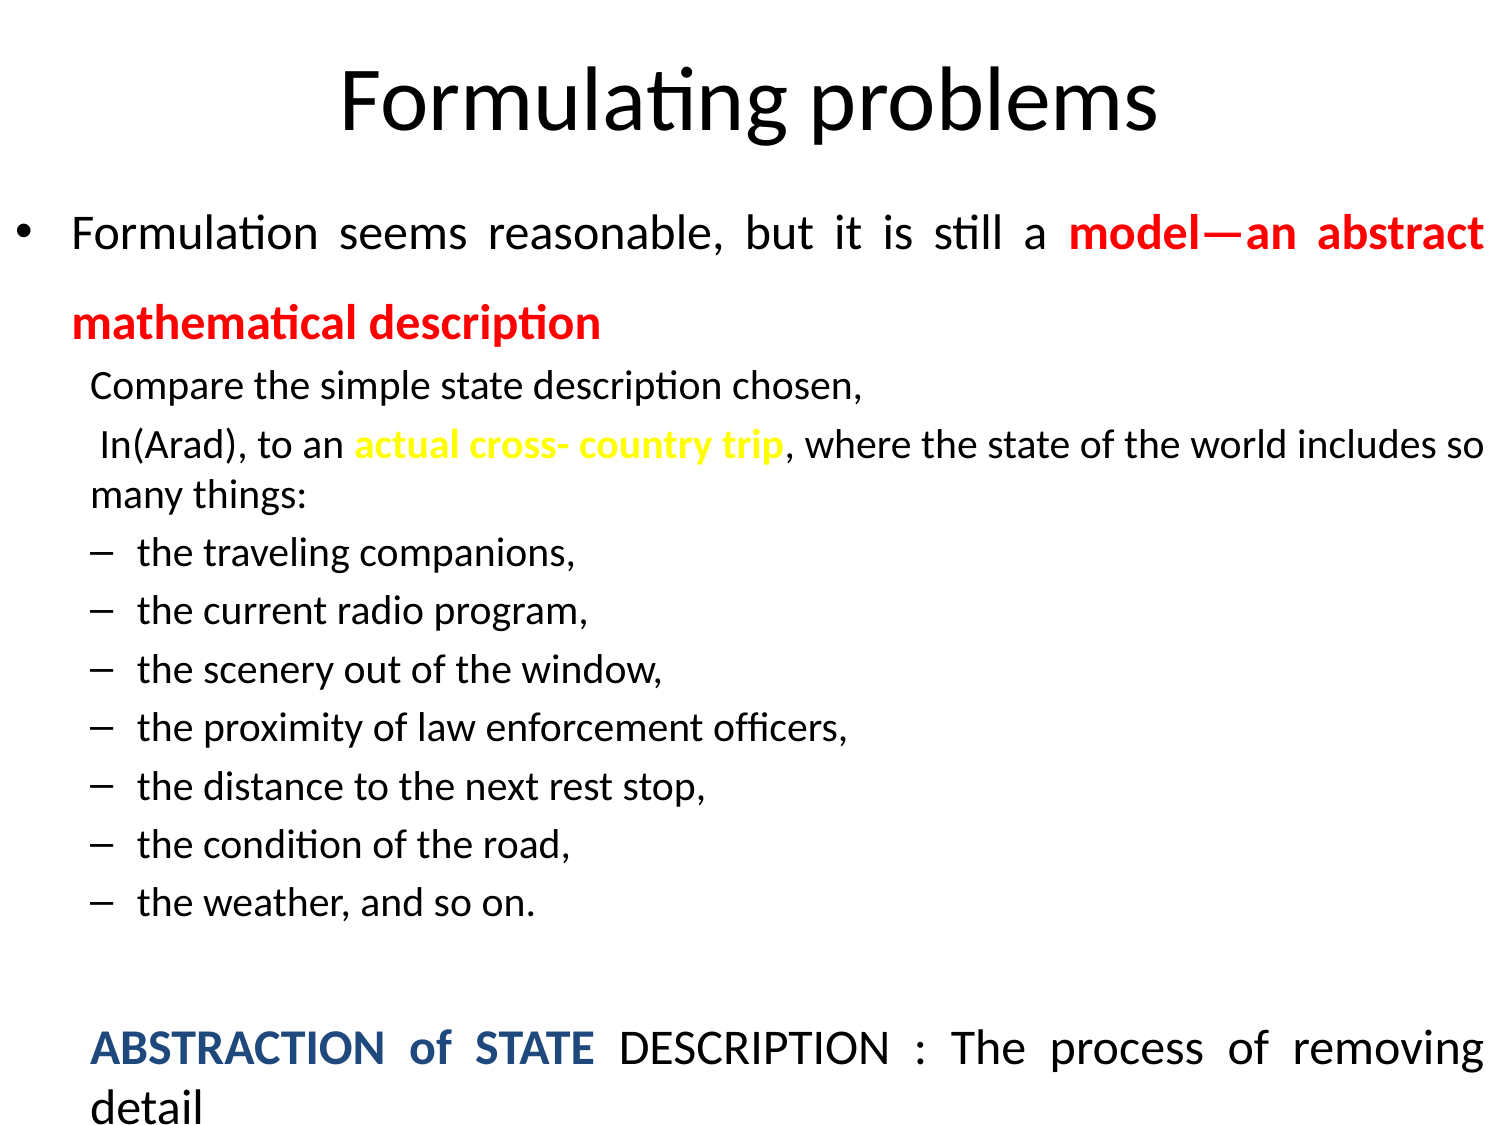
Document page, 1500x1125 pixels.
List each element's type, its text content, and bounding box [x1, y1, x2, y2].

title Formulating problems [75, 0, 1425, 162]
list Formulation seems reasonable, but it is still a model—an abstract mathematical description Compare the simple state description chosen, In(Arad), to an actual cross- country trip, where the state of the world includes so many things: the traveling companions, the current radio program, the scenery out of the window, the proximity of law enforcement ofﬁcers, the distance to the next rest stop, the condition of the road, the weather, and so on. ABSTRACTION of STATE DESCRIPTION : The process of removing detail [0, 162, 1500, 1088]
